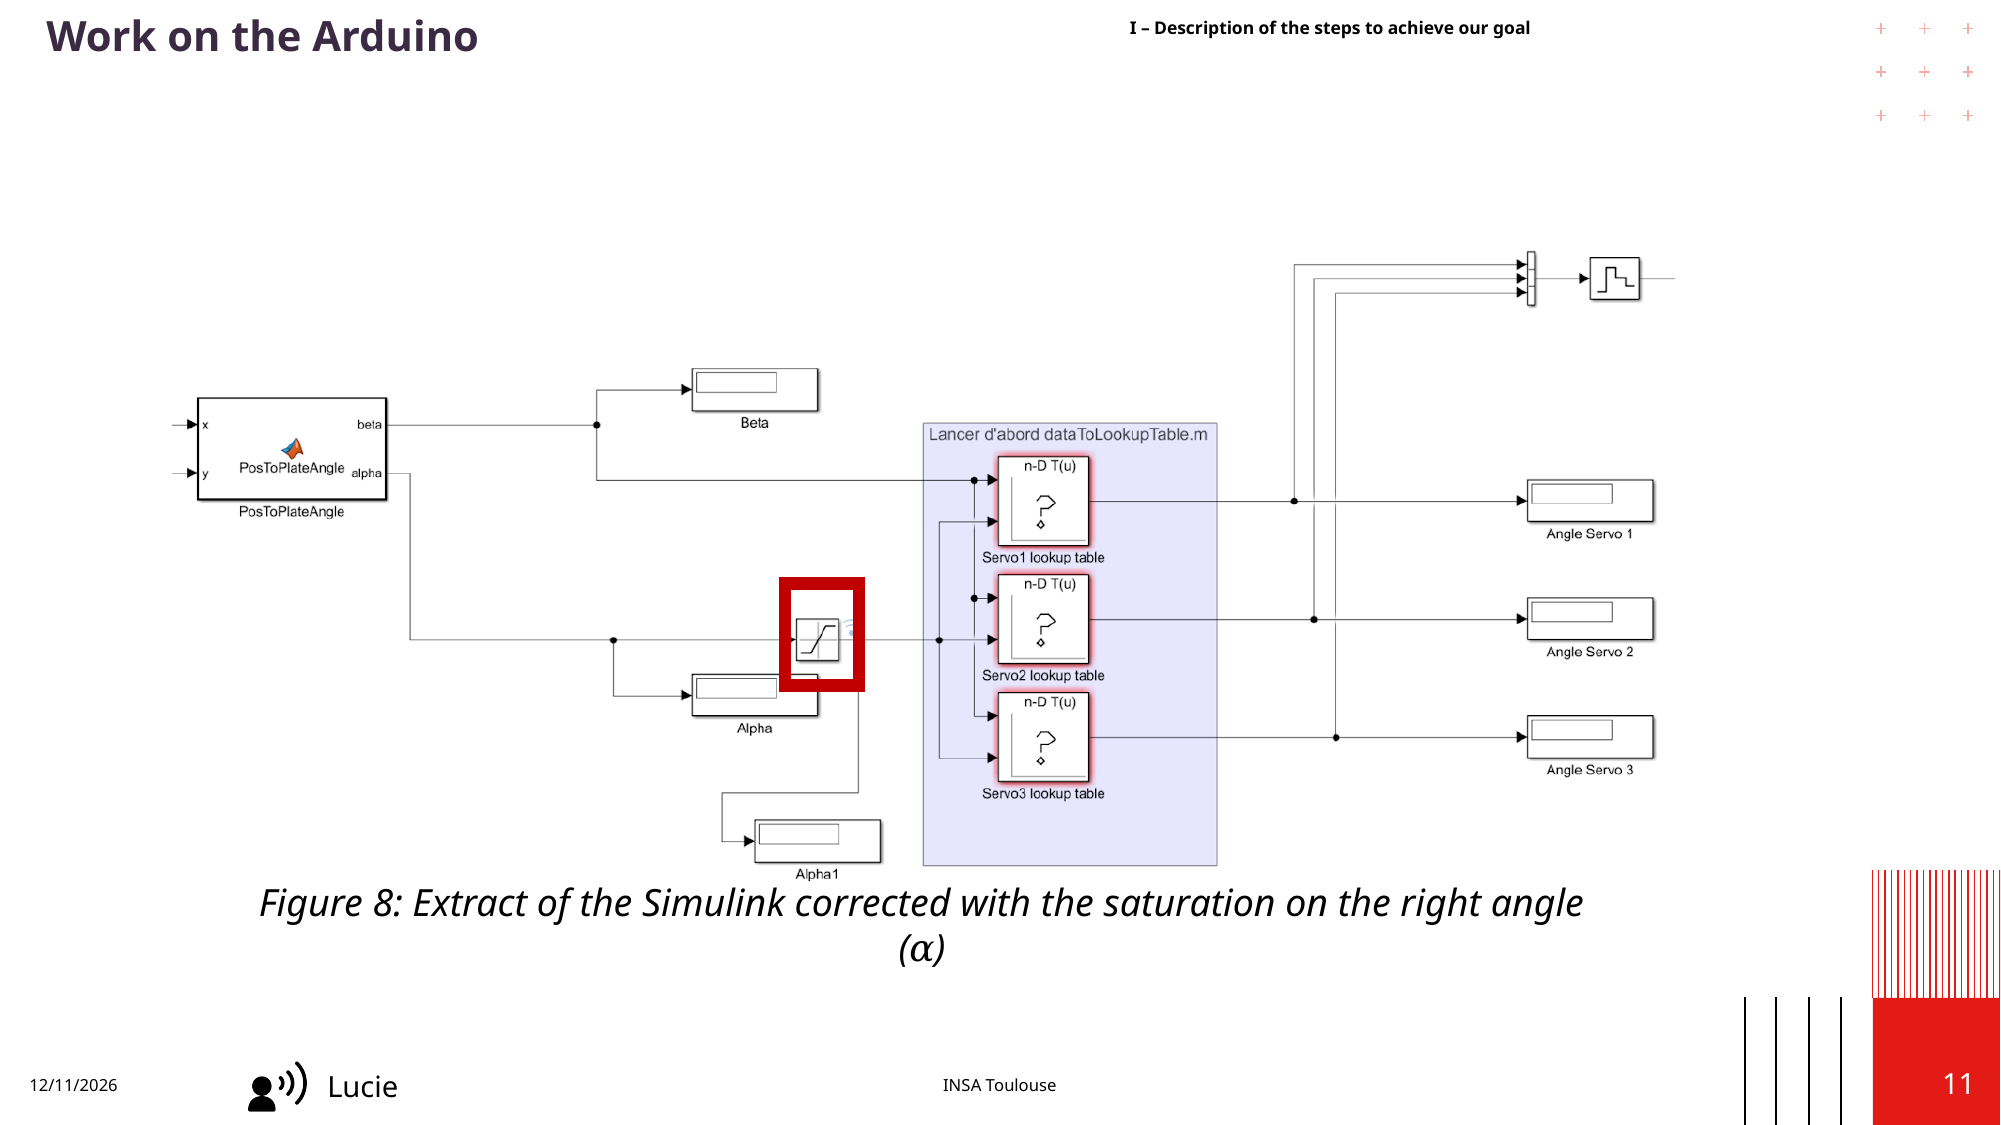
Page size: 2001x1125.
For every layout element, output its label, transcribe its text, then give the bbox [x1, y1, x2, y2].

footer INSA Toulouse [674, 1064, 1338, 1105]
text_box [172, 233, 1675, 933]
text_box Work on the Arduino [46, 15, 722, 72]
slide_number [23, 1066, 248, 1107]
title I – Description of the steps to achieve our goal [1129, 19, 1994, 60]
slide_number 11 [1531, 1065, 1982, 1106]
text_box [248, 1057, 674, 1123]
